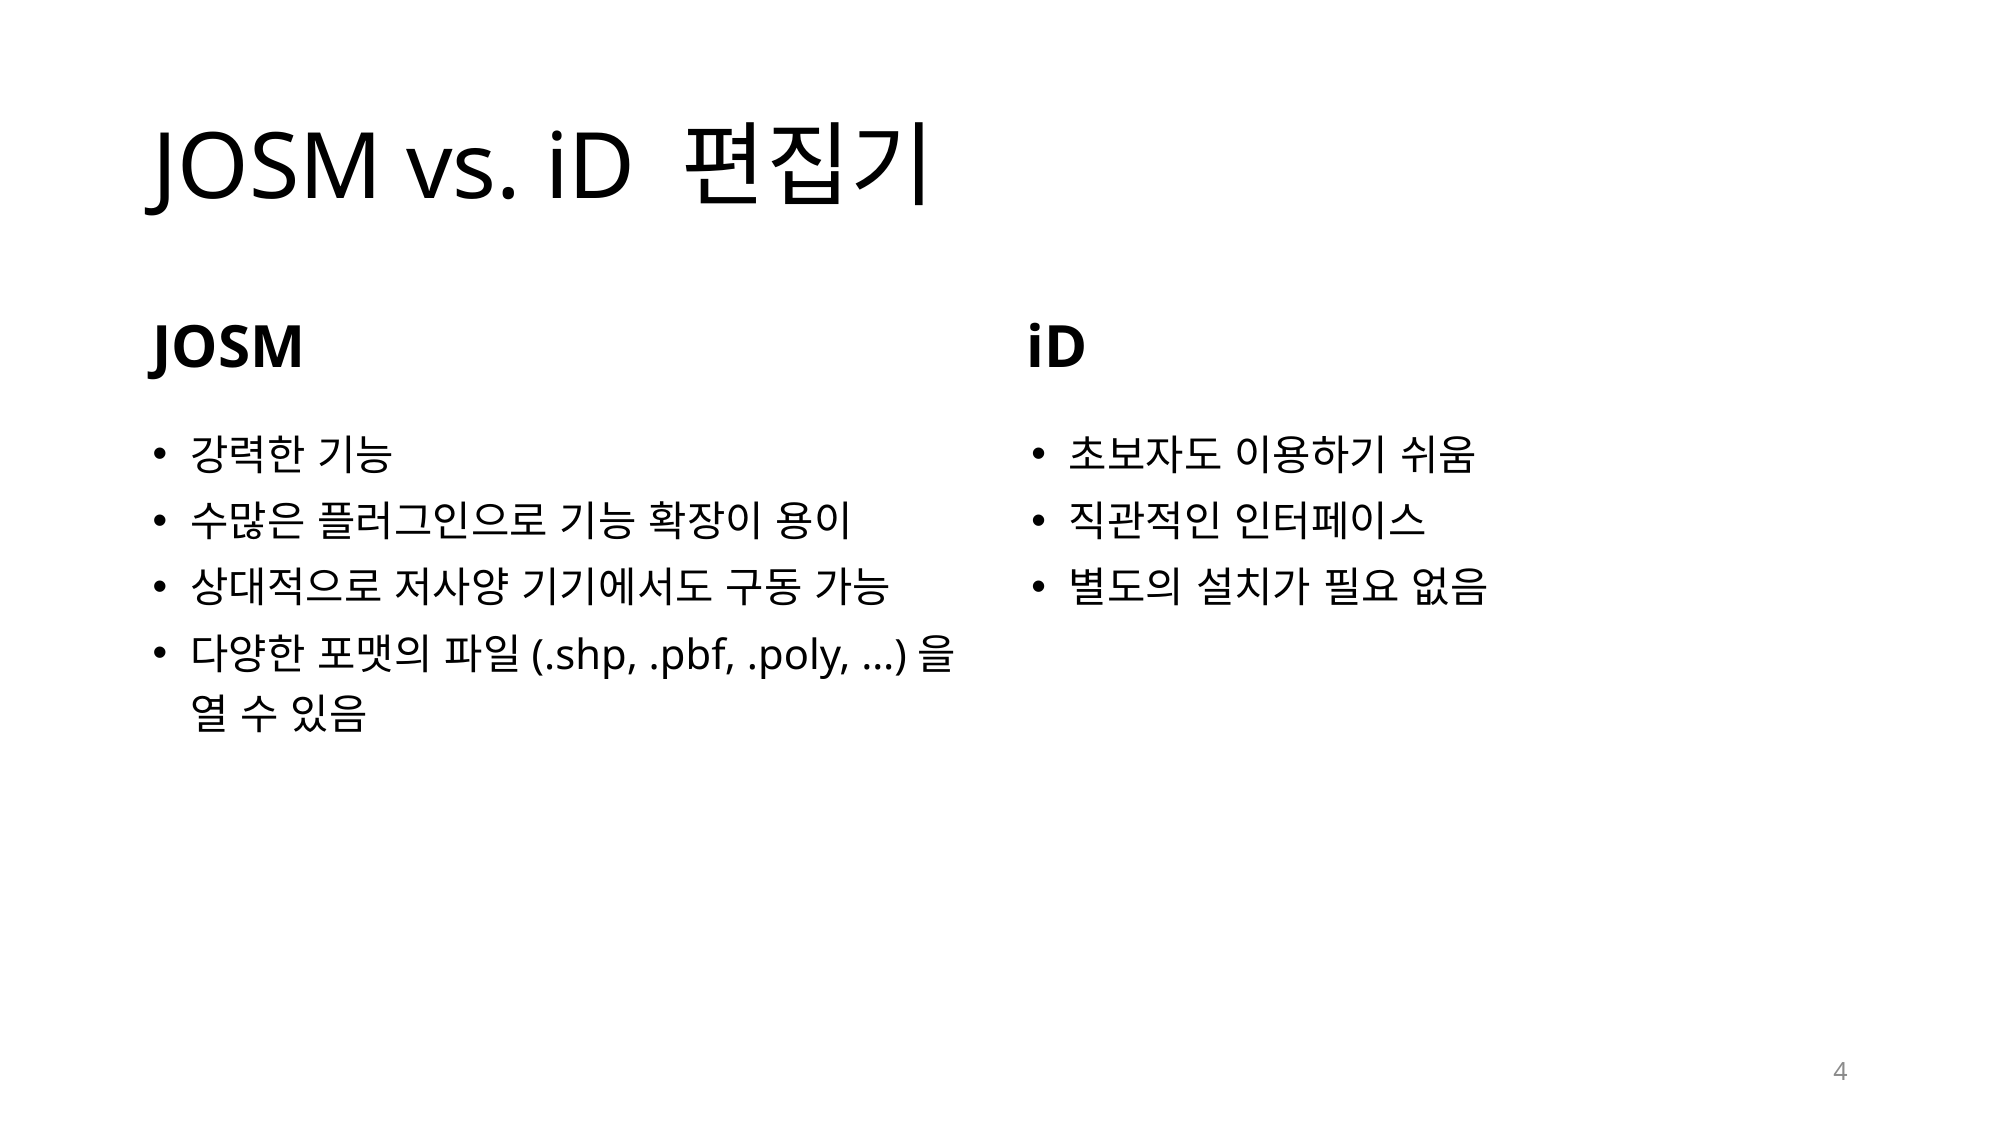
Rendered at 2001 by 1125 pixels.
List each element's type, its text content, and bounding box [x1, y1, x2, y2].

slide_number 4 [1412, 1042, 1863, 1103]
title JOSM vs. iD 편집기 [137, 59, 1863, 278]
list iD [1011, 252, 1863, 388]
list 강력한 기능 수많은 플러그인으로 기능 확장이 용이 상대적으로 저사양 기기에서도 구동 가능 다양한 포맷의 파일(.shp, .pbf, .poly, …)을 열 수 있음 [137, 410, 984, 1016]
list JOSM [137, 252, 984, 388]
text_box 초보자도 이용하기 쉬움 직관적인 인터페이스 별도의 설치가 필요 없음 [1016, 410, 1863, 1016]
